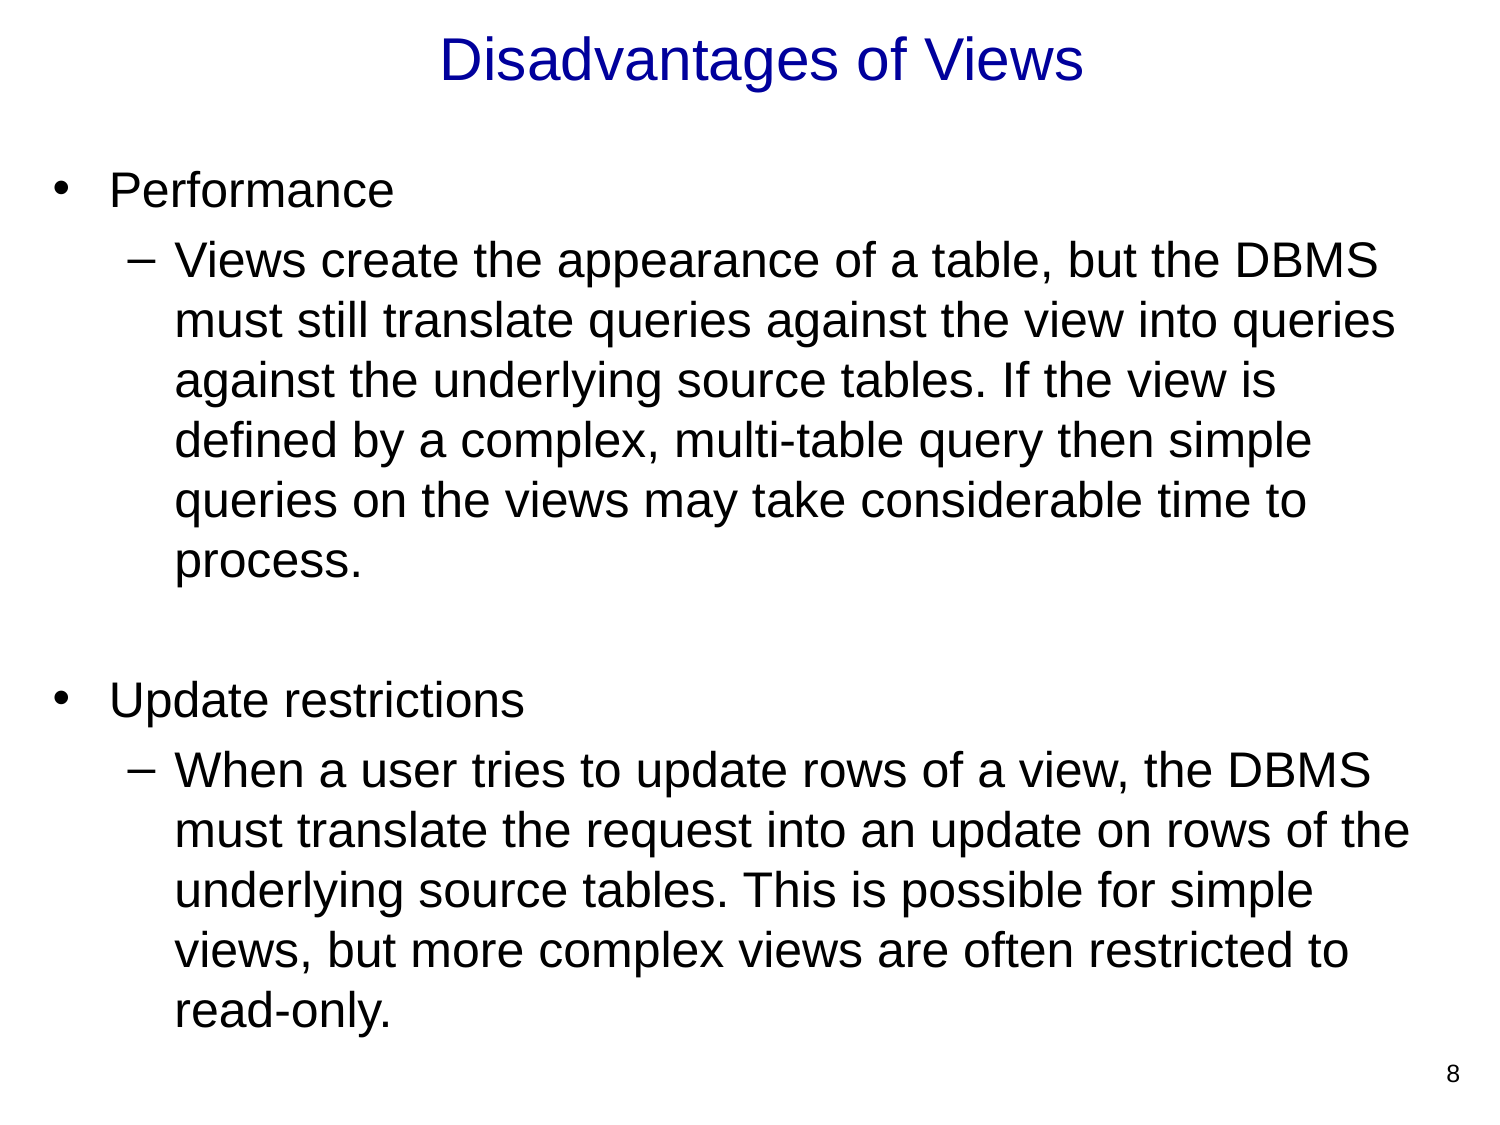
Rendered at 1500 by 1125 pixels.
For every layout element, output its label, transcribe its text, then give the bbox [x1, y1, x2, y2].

list Performance Views create the appearance of a table, but the DBMS must still translate queries against the view into queries against the underlying source tables. If the view is defined by a complex, multi-table query then simple queries on the views may take considerable time to process. Update restrictions When a user tries to update rows of a view, the DBMS must translate the request into an update on rows of the underlying source tables. This is possible for simple views, but more complex views are often restricted to read-only. [37, 149, 1463, 1088]
title Disadvantages of Views [125, 12, 1400, 100]
